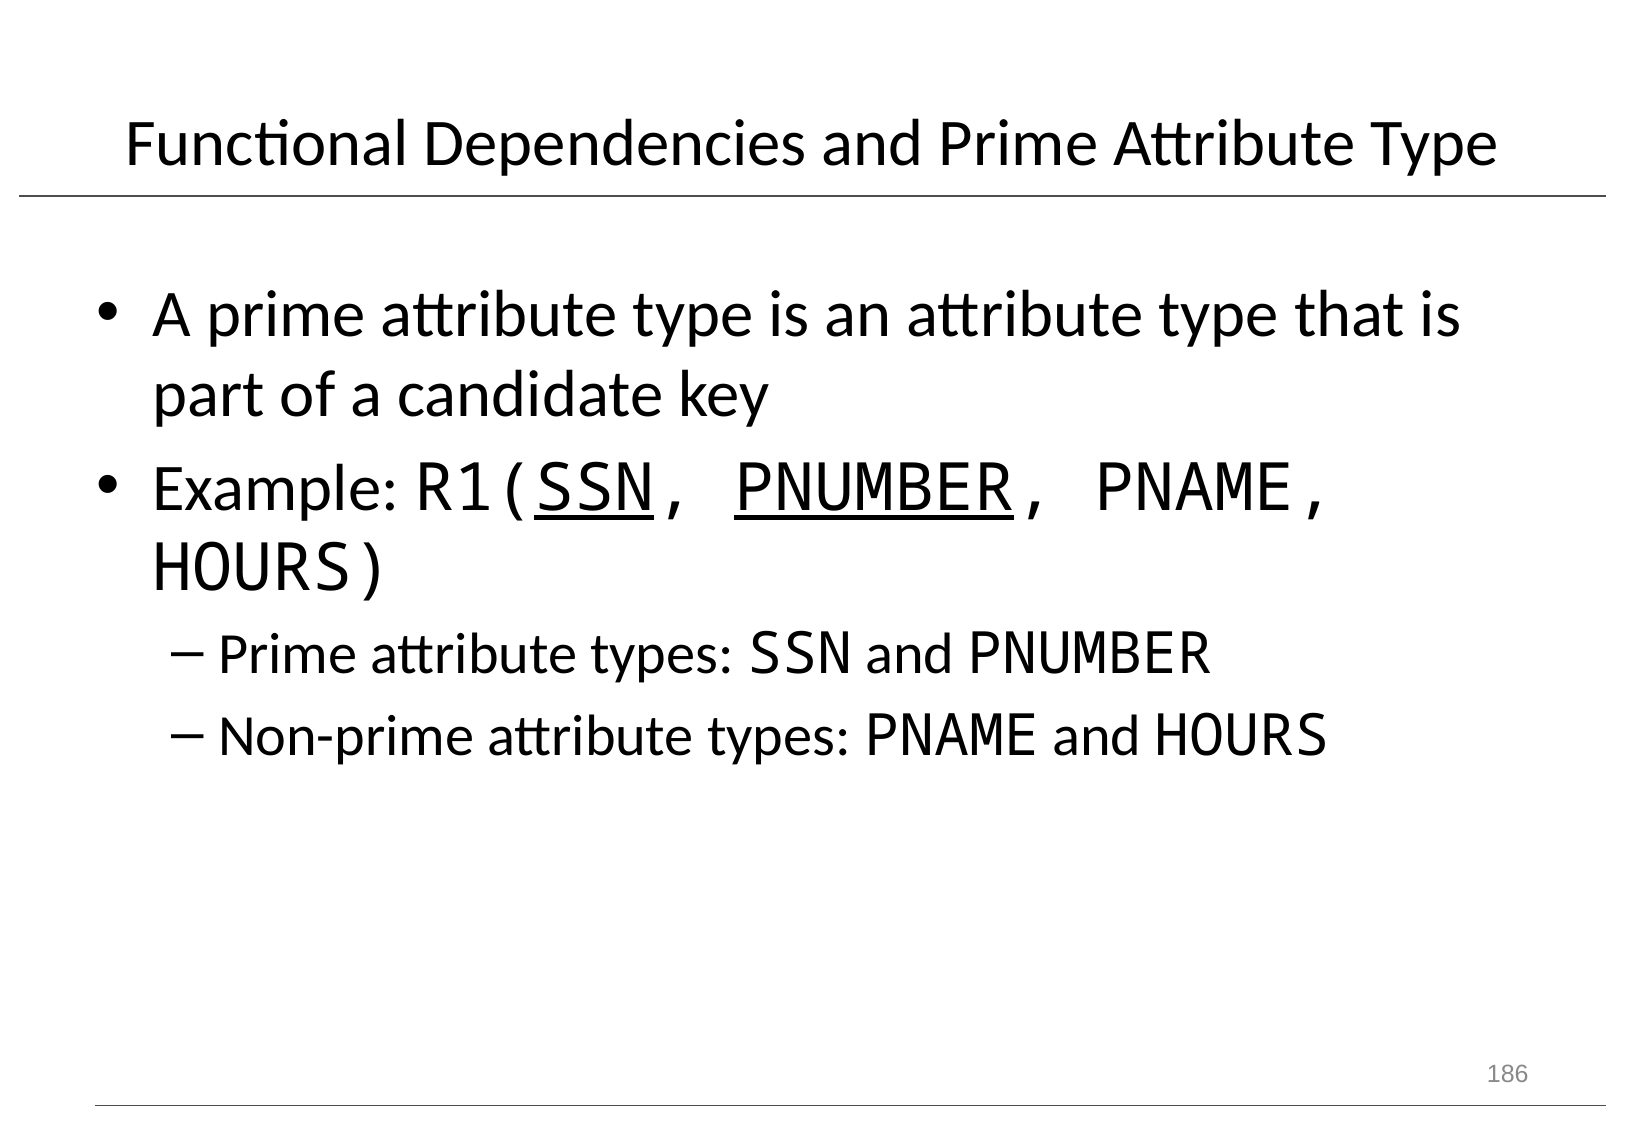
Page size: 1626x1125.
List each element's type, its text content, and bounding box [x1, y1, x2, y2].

slide_number 186 [1164, 1042, 1544, 1103]
title Functional Dependencies and Prime Attribute Type [81, 45, 1544, 233]
list A prime attribute type is an attribute type that is part of a candidate key Example: R1(SSN, PNUMBER, PNAME, HOURS) Prime attribute types: SSN and PNUMBER Non-prime attribute types: PNAME and HOURS [81, 262, 1544, 1005]
